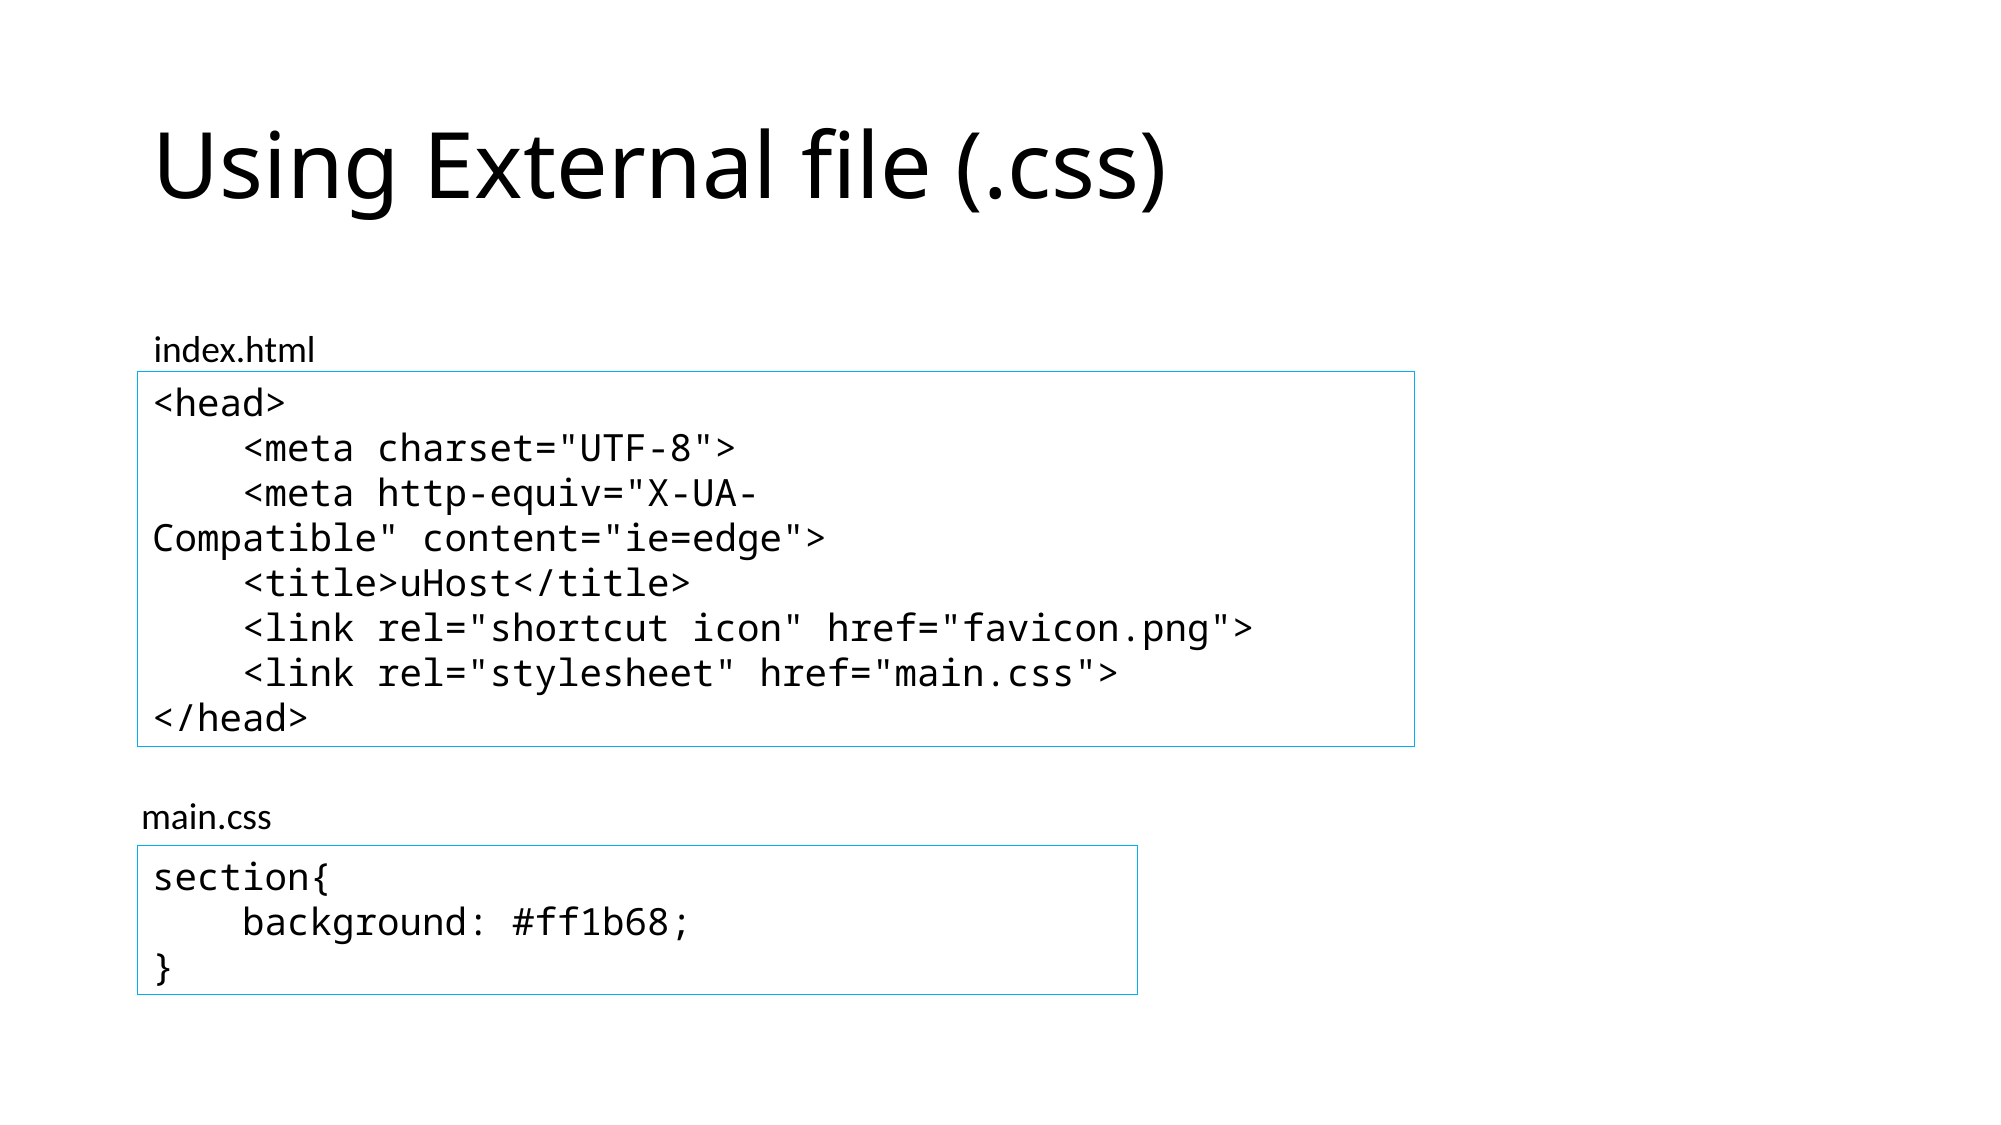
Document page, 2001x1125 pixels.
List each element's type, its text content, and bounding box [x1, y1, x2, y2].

text_box index.html [138, 317, 331, 377]
title Using External file (.css) [137, 59, 1863, 278]
text_box section{ background: #ff1b68; } [137, 845, 1138, 995]
text_box <head> <meta charset="UTF-8"> <meta http-equiv="X-UA-Compatible" content="ie=edge"> <title>uHost</title> <link rel="shortcut icon" href="favicon.png"> <link rel="stylesheet" href="main.css"> </head> [137, 371, 1415, 747]
text_box main.css [126, 784, 288, 845]
